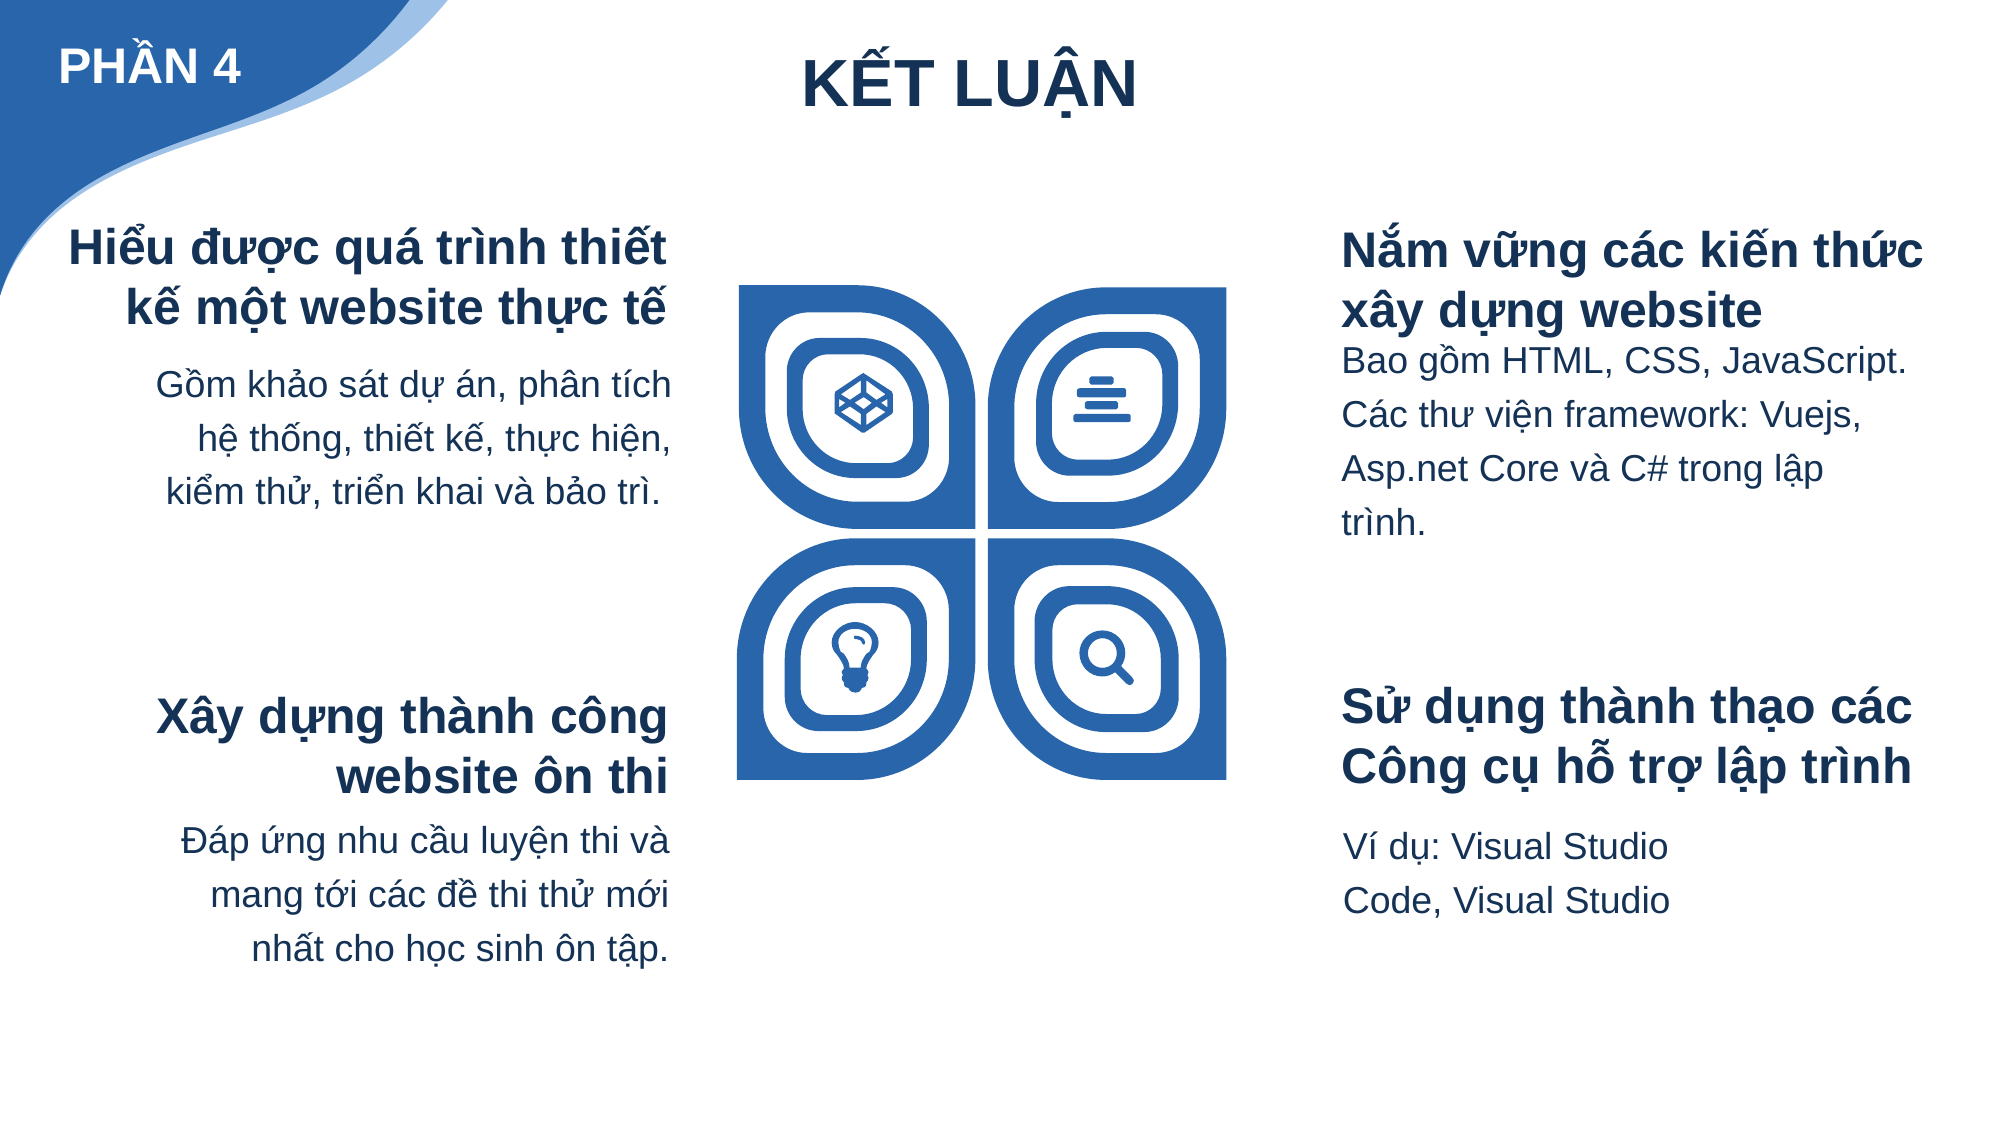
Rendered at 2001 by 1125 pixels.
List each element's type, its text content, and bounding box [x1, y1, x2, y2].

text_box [140, 270, 761, 483]
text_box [1262, 729, 1683, 918]
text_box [0, 0, 448, 297]
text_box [163, 739, 749, 939]
text_box KẾT LUẬN [786, 31, 1790, 127]
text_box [736, 285, 1227, 780]
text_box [1262, 273, 1918, 486]
